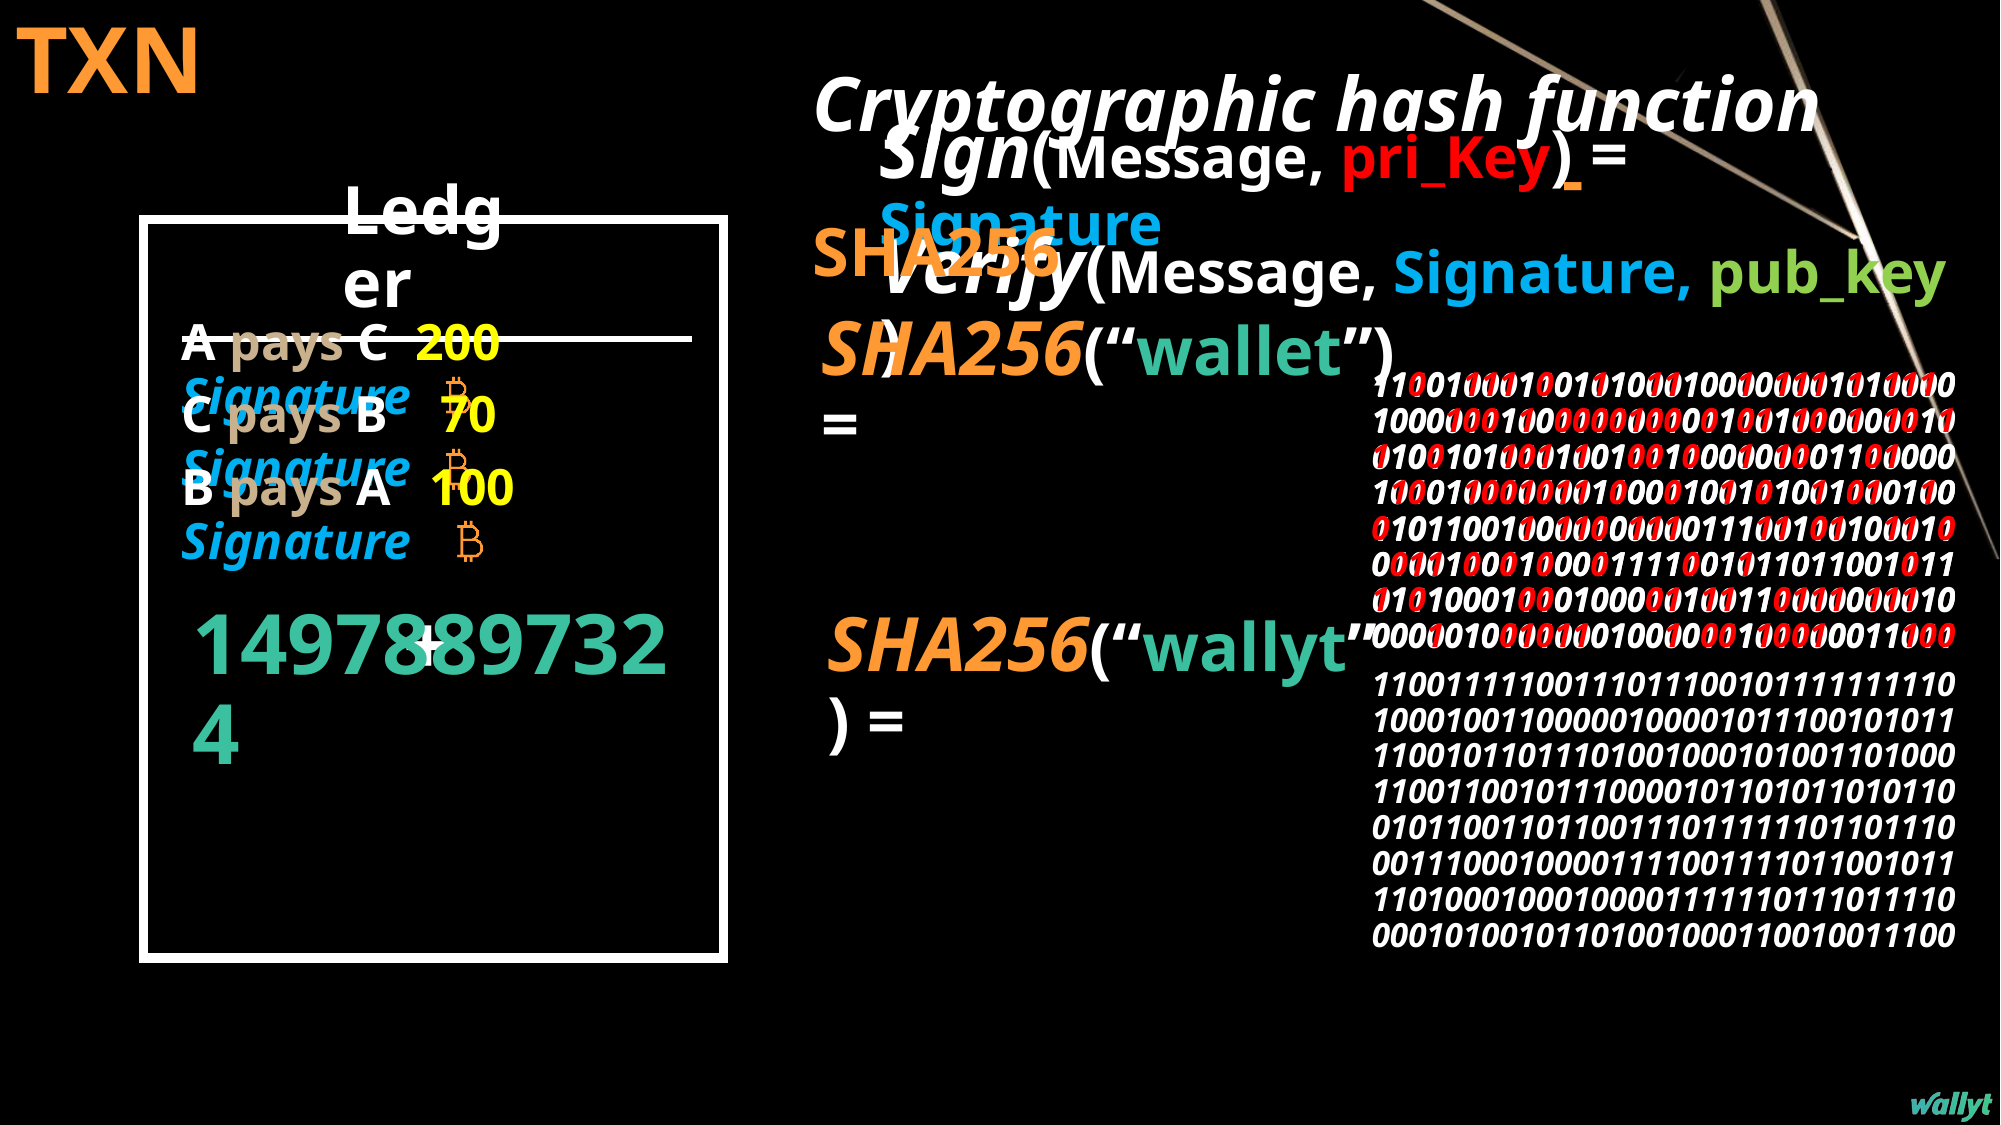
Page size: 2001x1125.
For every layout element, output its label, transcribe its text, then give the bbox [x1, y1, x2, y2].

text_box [166, 440, 699, 512]
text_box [166, 512, 716, 586]
text_box 1100111110011101110010111111111010001001100000100001011100101011110010110111010010001010011010001100110010111000010110101101011001011001101100111011111101101110001110001000011110011110110010111101000100010000111111011101111000010100101101001000110010011100 [1356, 670, 1975, 970]
text_box 1100111110011101110010111111111010001001100000100001011100101011110010110111010010001010011010001100110010111000010110101101011001011001101100111011111101101110001110001000011110011110110010111101000100010000111111011101111000010100101101001000110010011100 [1356, 357, 1975, 670]
text_box SHA256(“wallyt”) = [812, 661, 1356, 775]
text_box SHA256(“wallet”) = [806, 365, 1356, 479]
text_box Cryptographic hash function - SHA256 [798, 107, 1841, 307]
text_box Decentralized TXN [0, 9, 732, 129]
text_box Verify(Message, Signature, pub_key ) [864, 283, 1967, 365]
picture [0, 0, 2000, 1125]
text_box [143, 219, 724, 958]
text_box Sign(Message, pri_Key) = Signature [1841, 159, 1871, 273]
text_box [166, 367, 699, 440]
